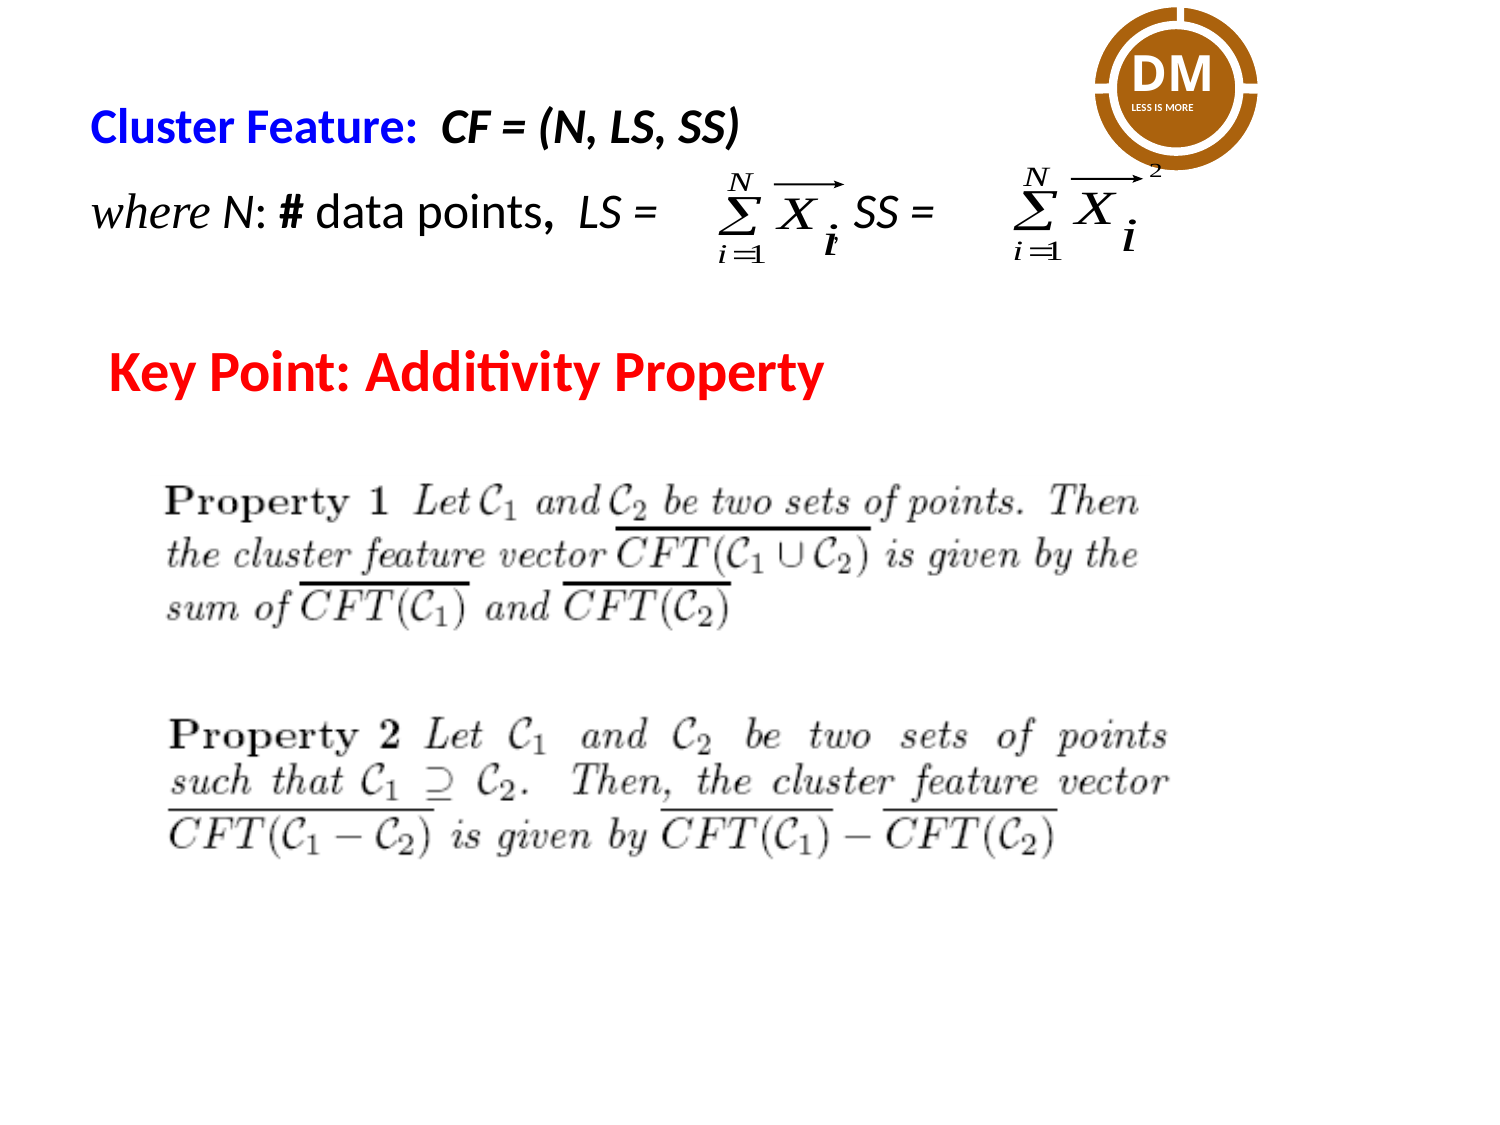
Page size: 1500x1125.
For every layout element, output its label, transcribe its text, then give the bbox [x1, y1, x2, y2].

picture [1002, 152, 1178, 273]
picture [149, 474, 1151, 636]
picture [707, 158, 857, 276]
text_box Cluster Feature: CF = (N, LS, SS) where N: # data points, LS = , SS = [75, 85, 1023, 254]
text_box Key Point: Additivity Property [94, 325, 892, 411]
picture [149, 705, 1189, 872]
